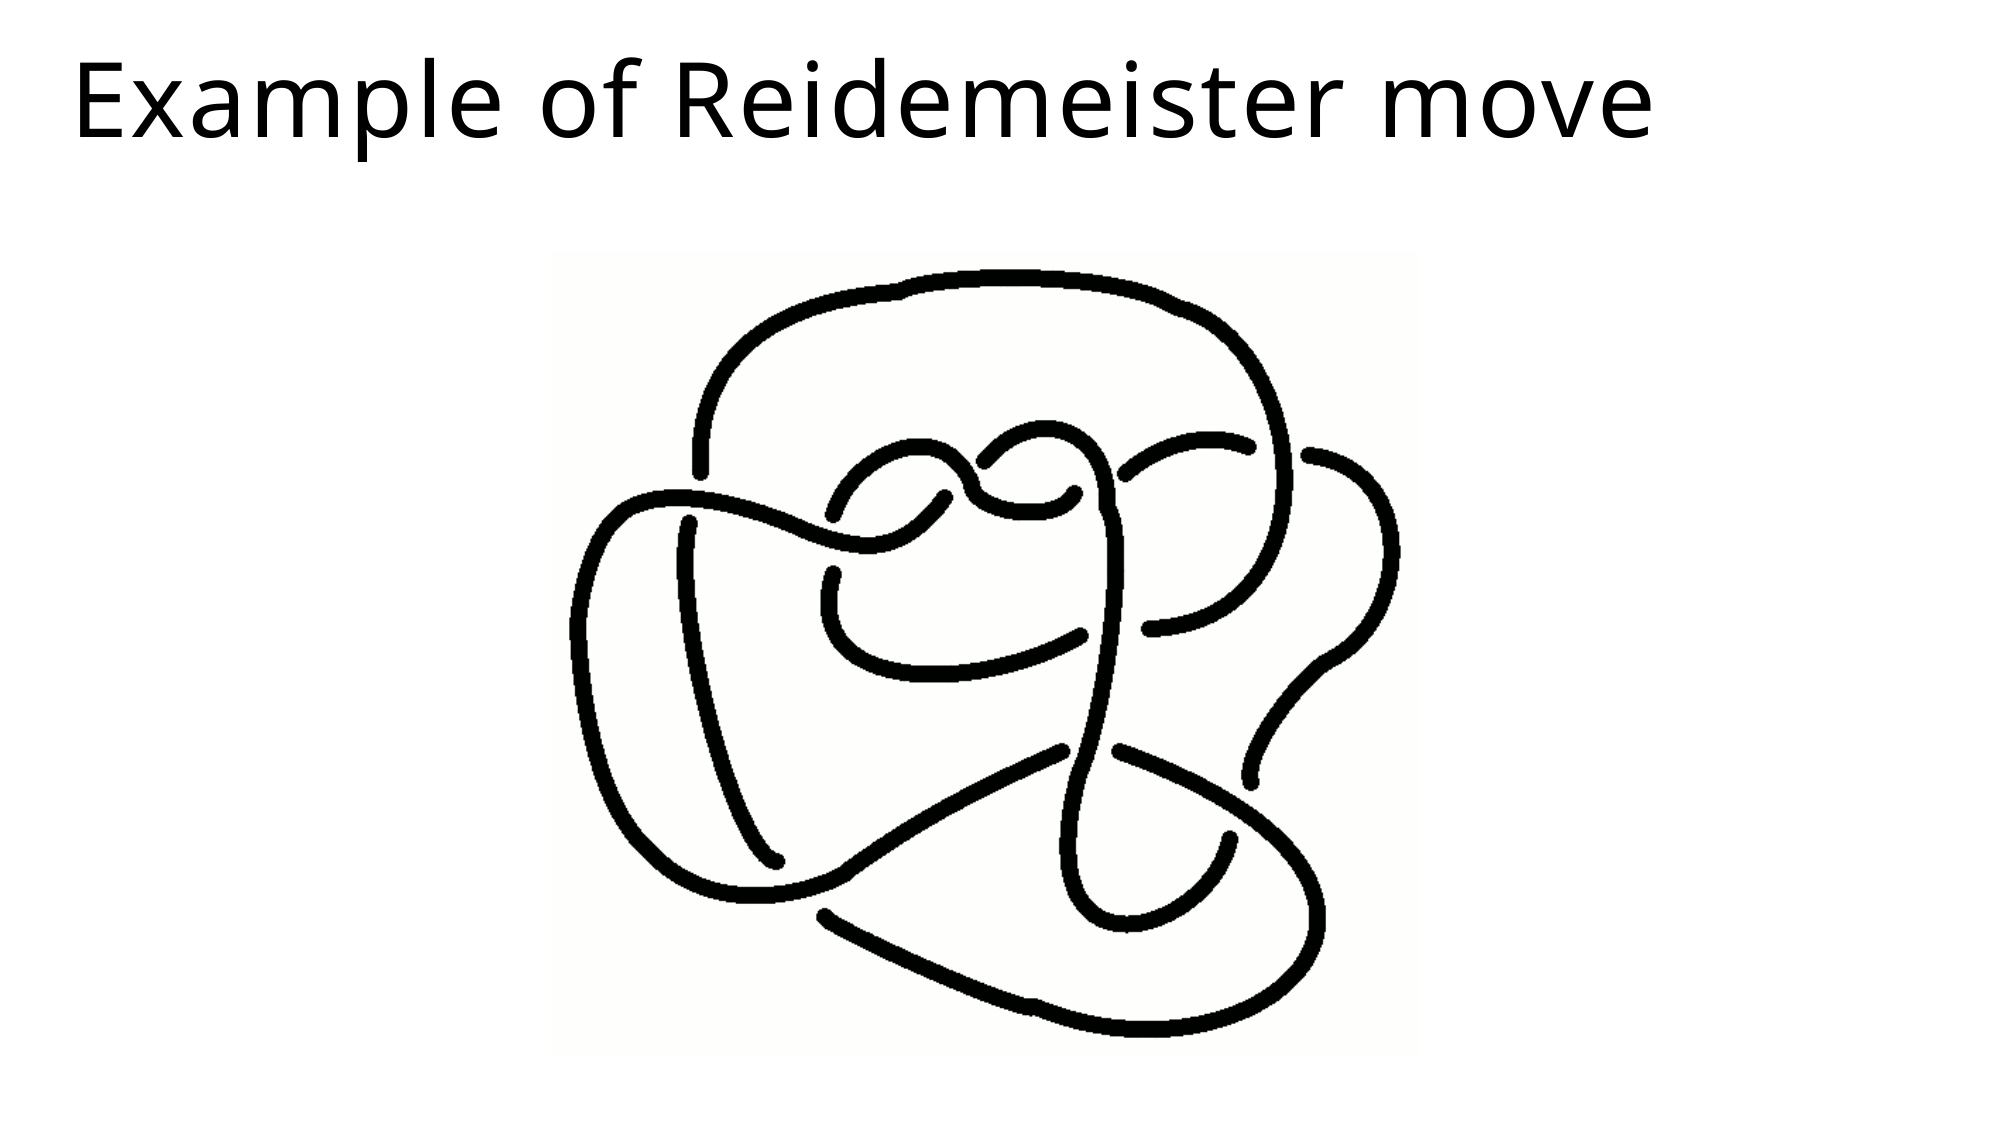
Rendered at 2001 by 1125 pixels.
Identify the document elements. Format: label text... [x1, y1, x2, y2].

title Example of Reidemeister move [52, 15, 1948, 169]
picture [551, 251, 1419, 1057]
